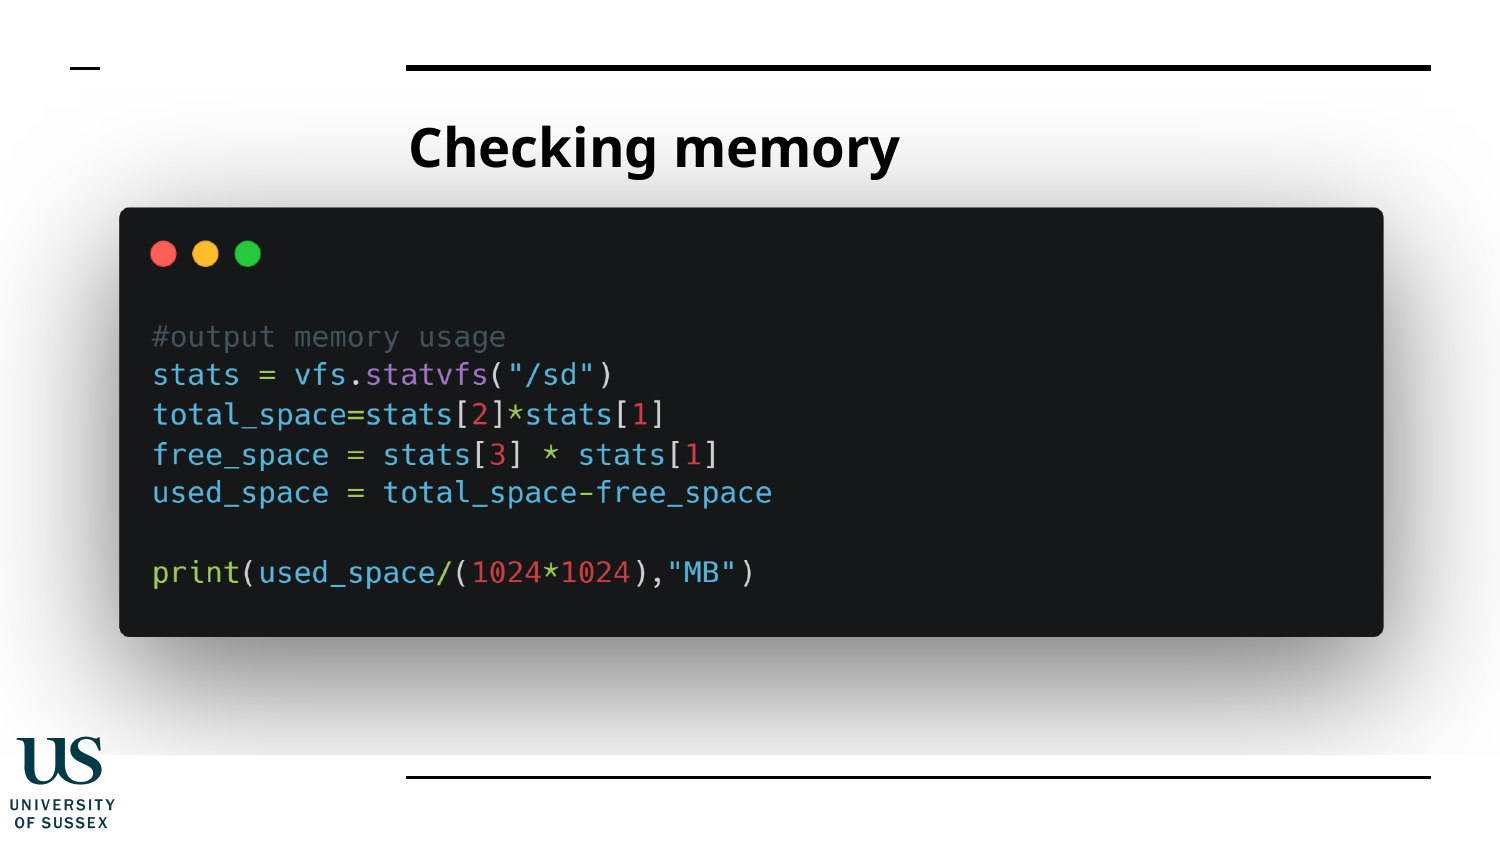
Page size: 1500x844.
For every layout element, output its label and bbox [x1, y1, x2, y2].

picture [0, 89, 1500, 844]
